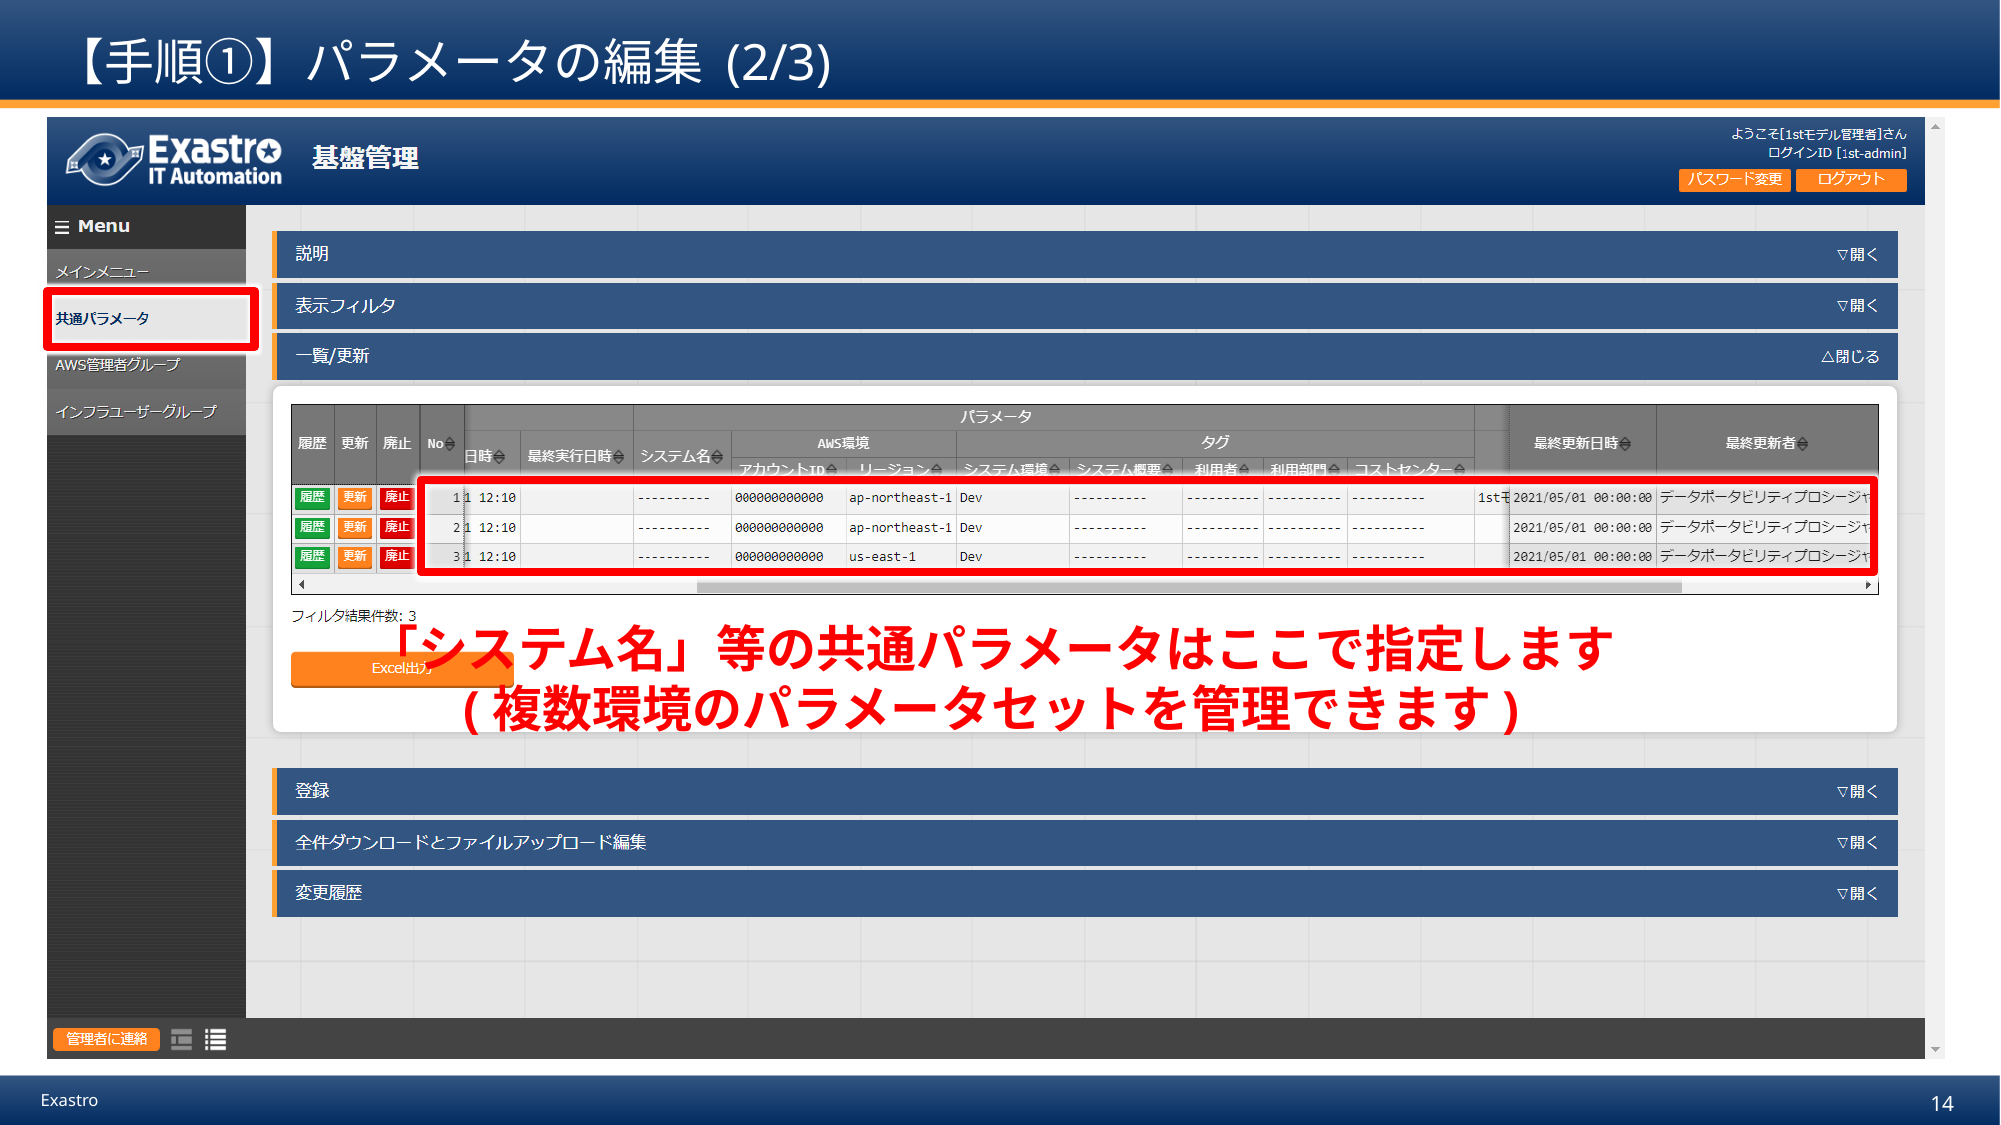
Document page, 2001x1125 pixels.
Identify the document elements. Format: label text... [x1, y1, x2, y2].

title 【手順①】パラメータの編集 (2/3) [39, 18, 1961, 96]
picture [0, 0, 2000, 1125]
